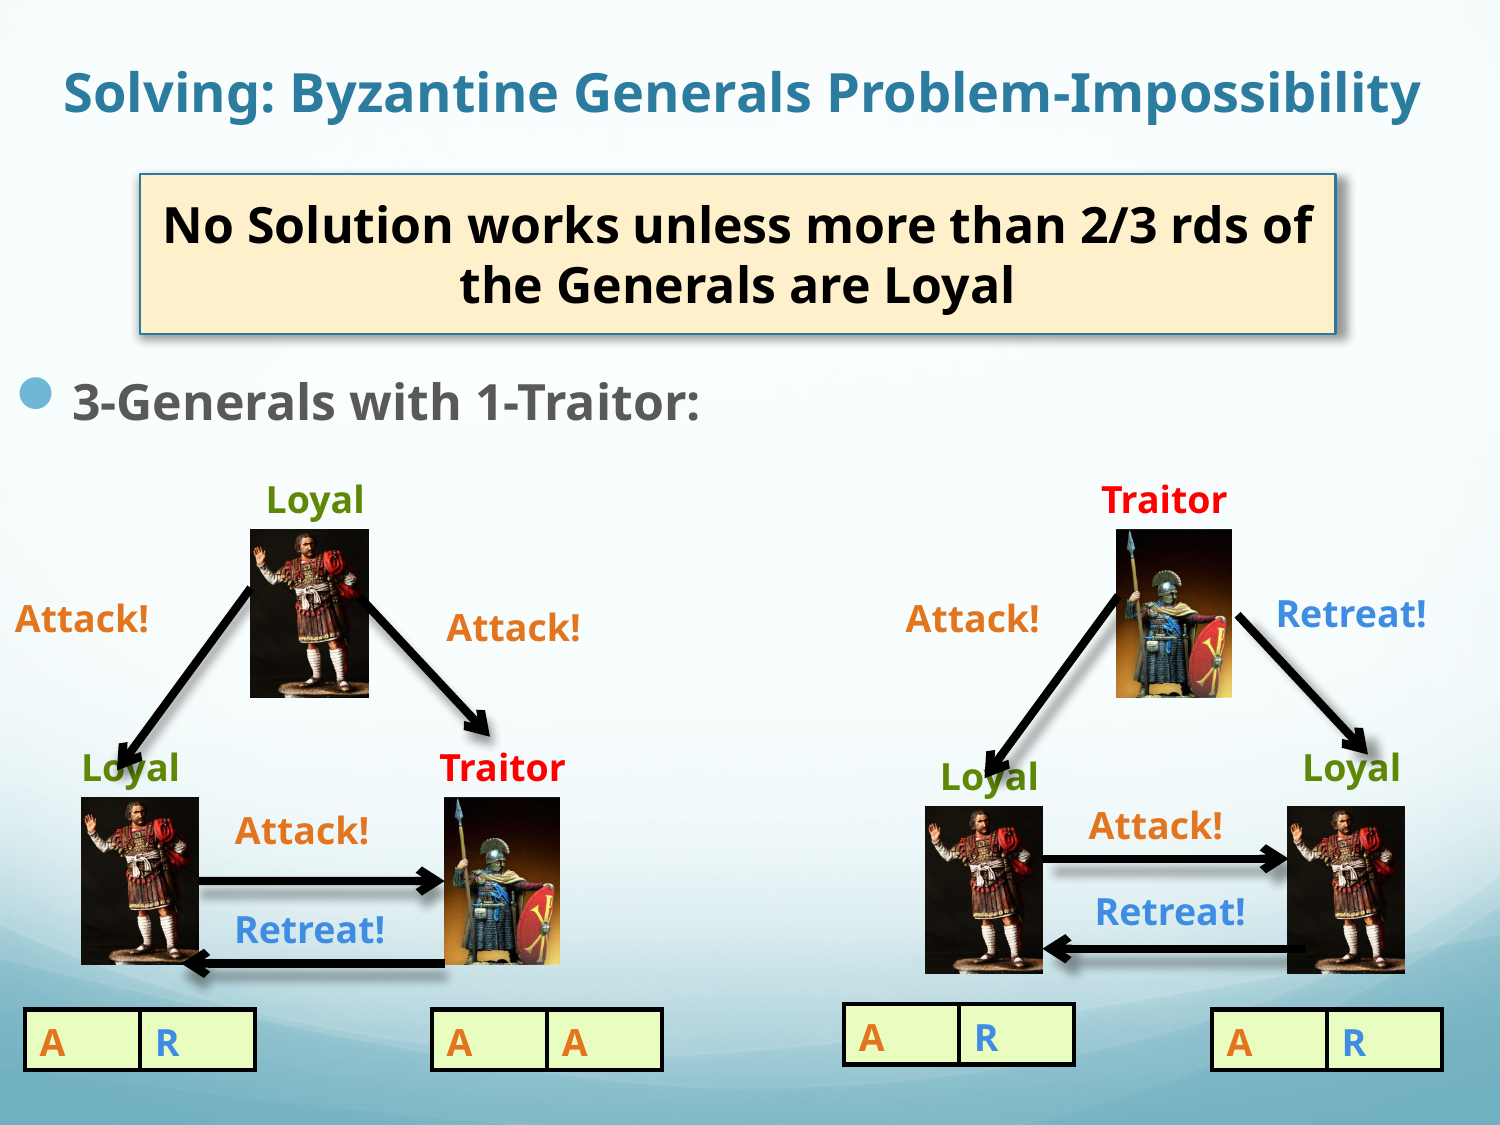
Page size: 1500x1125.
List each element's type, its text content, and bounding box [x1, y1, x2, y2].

table_header R [961, 1006, 1072, 1062]
text_box Loyal [925, 745, 1072, 806]
text_box Attack! [0, 587, 113, 648]
title Solving: Byzantine Generals Problem-Impossibility [48, 17, 1500, 132]
text_box Attack! [1074, 794, 1256, 854]
text_box Traitor [424, 736, 600, 797]
table_header R [142, 1012, 253, 1068]
picture [250, 529, 369, 698]
text_box Retreat! [1079, 880, 1261, 941]
text_box Attack! [494, 596, 613, 657]
table_header R [1329, 1012, 1440, 1068]
text_box Loyal [250, 469, 398, 529]
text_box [116, 587, 252, 771]
text_box No Solution works unless more than 2/3 rds of the Generals are Loyal [139, 173, 1337, 335]
text_box Retreat! [1260, 582, 1442, 643]
table_header A [549, 1012, 660, 1068]
text_box Loyal [66, 736, 214, 797]
picture [924, 805, 1043, 975]
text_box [358, 596, 491, 738]
text_box Retreat! [219, 898, 401, 959]
table_header A [434, 1012, 545, 1068]
text_box Attack! [220, 799, 402, 860]
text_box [1237, 614, 1369, 756]
picture [444, 796, 560, 966]
picture [80, 796, 199, 966]
picture [1116, 529, 1232, 698]
picture [1286, 805, 1406, 975]
table_header A [27, 1012, 138, 1068]
text_box Loyal [1287, 736, 1435, 797]
table_header A [1214, 1012, 1325, 1068]
text_box Traitor [1086, 469, 1261, 529]
list 3-Generals with 1-Traitor: [0, 362, 1500, 1125]
text_box Attack! [890, 587, 1072, 648]
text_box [983, 595, 1119, 779]
table_header A [846, 1006, 957, 1062]
